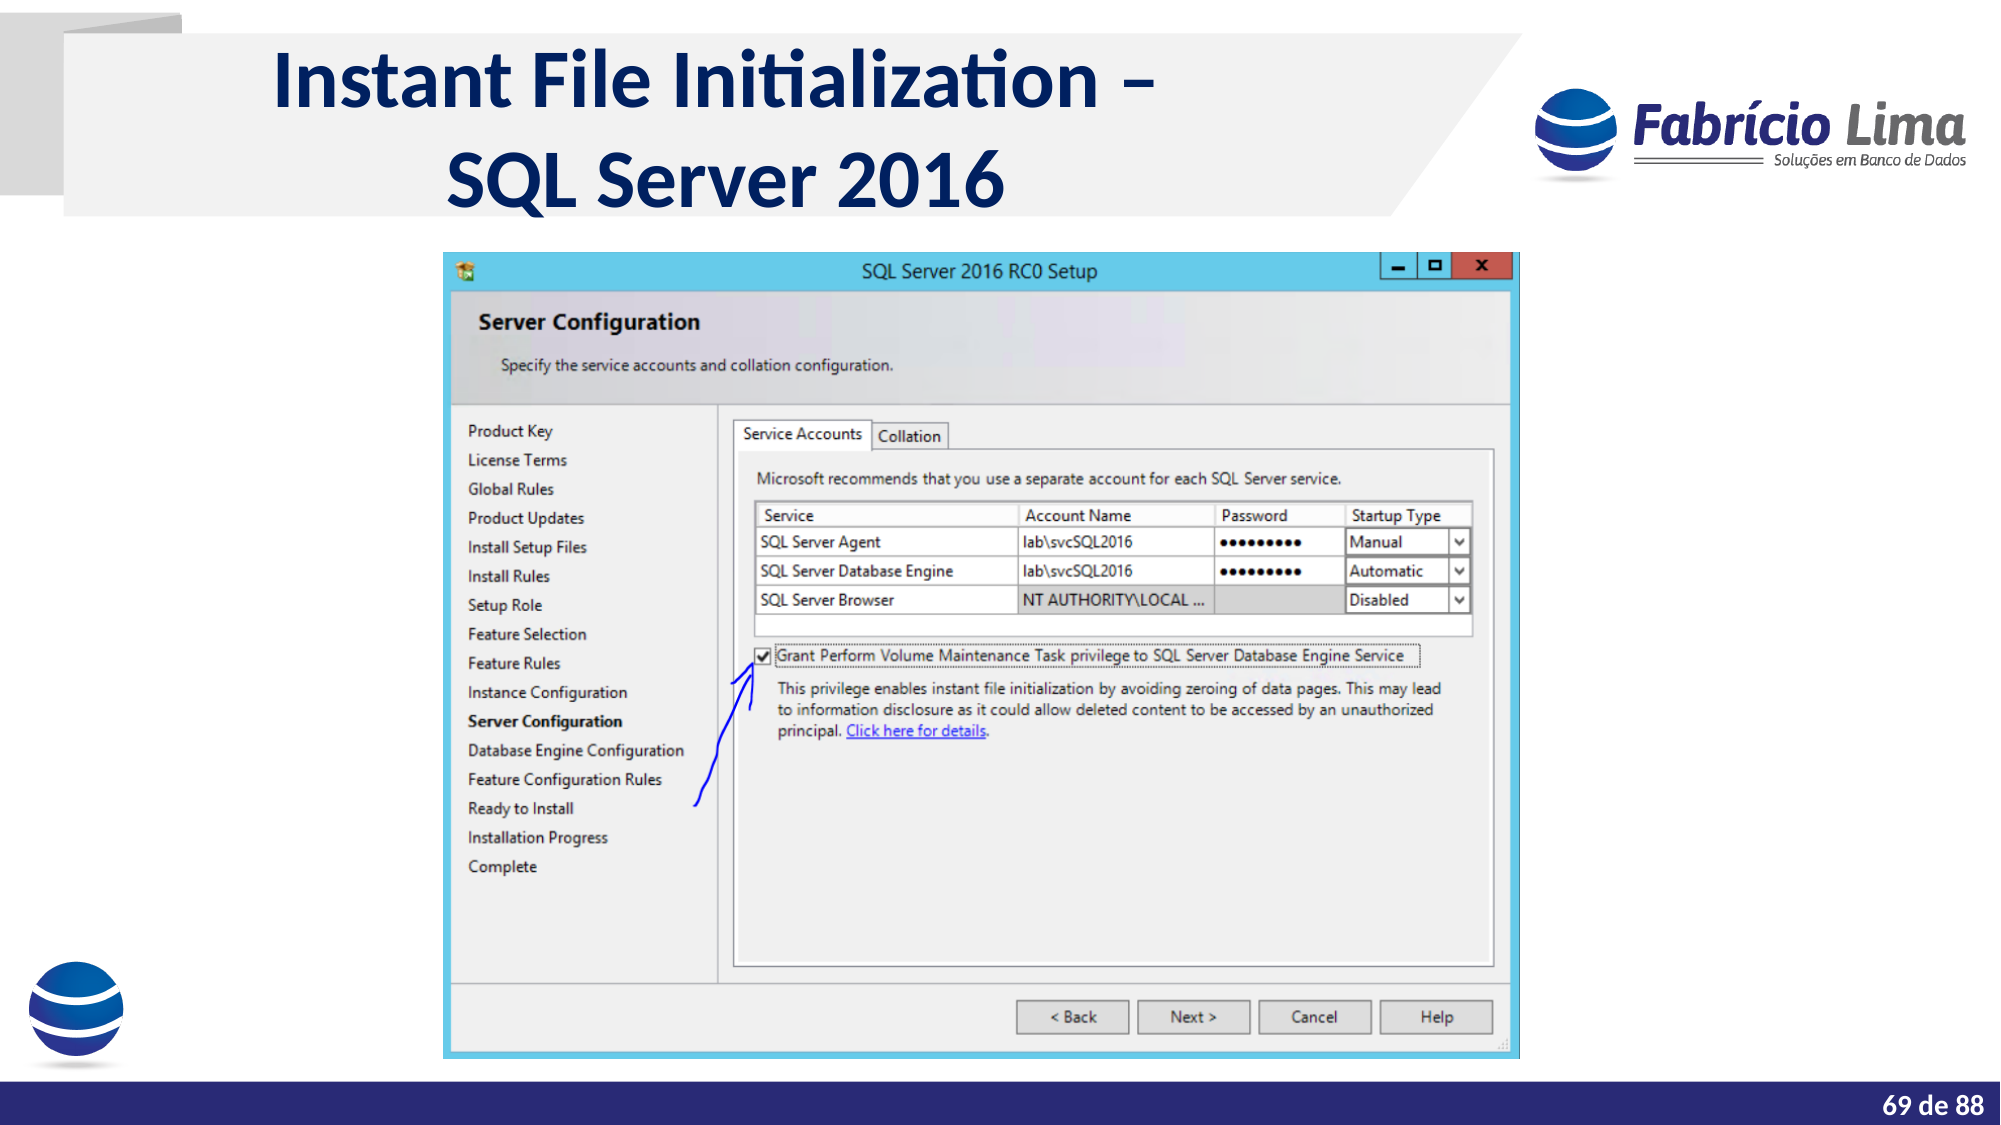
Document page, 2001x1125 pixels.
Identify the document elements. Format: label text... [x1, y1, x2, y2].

picture [443, 252, 1520, 1059]
text_box Instant File Initialization – SQL Server 2016 [62, 33, 1390, 214]
picture [14, 951, 137, 1082]
slide_number 32 de 88 [1718, 1083, 2000, 1125]
picture [1501, 42, 1997, 217]
